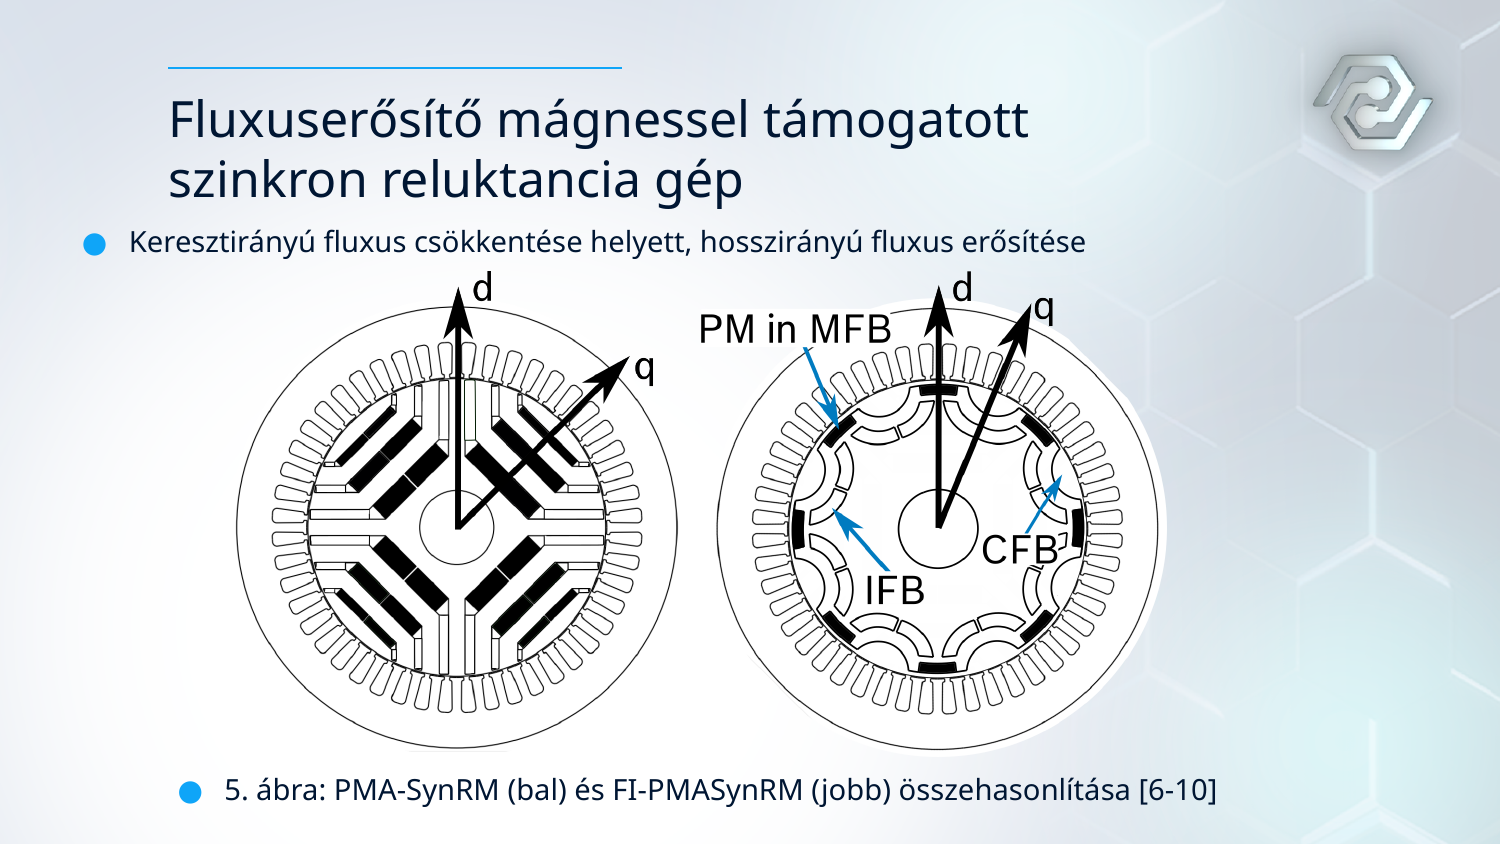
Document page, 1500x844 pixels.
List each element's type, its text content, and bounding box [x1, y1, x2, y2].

text_box 5. ábra: PMA-SynRM (bal) és FI-PMASynRM (jobb) összehasonlítása [6-10] [75, 756, 1321, 822]
picture [0, 0, 1500, 844]
list Keresztirányú fluxus csökkentése helyett, hosszirányú fluxus erősítése [66, 208, 1177, 274]
title Fluxuserősítő mágnessel támogatott szinkron reluktancia gép [153, 72, 1243, 228]
